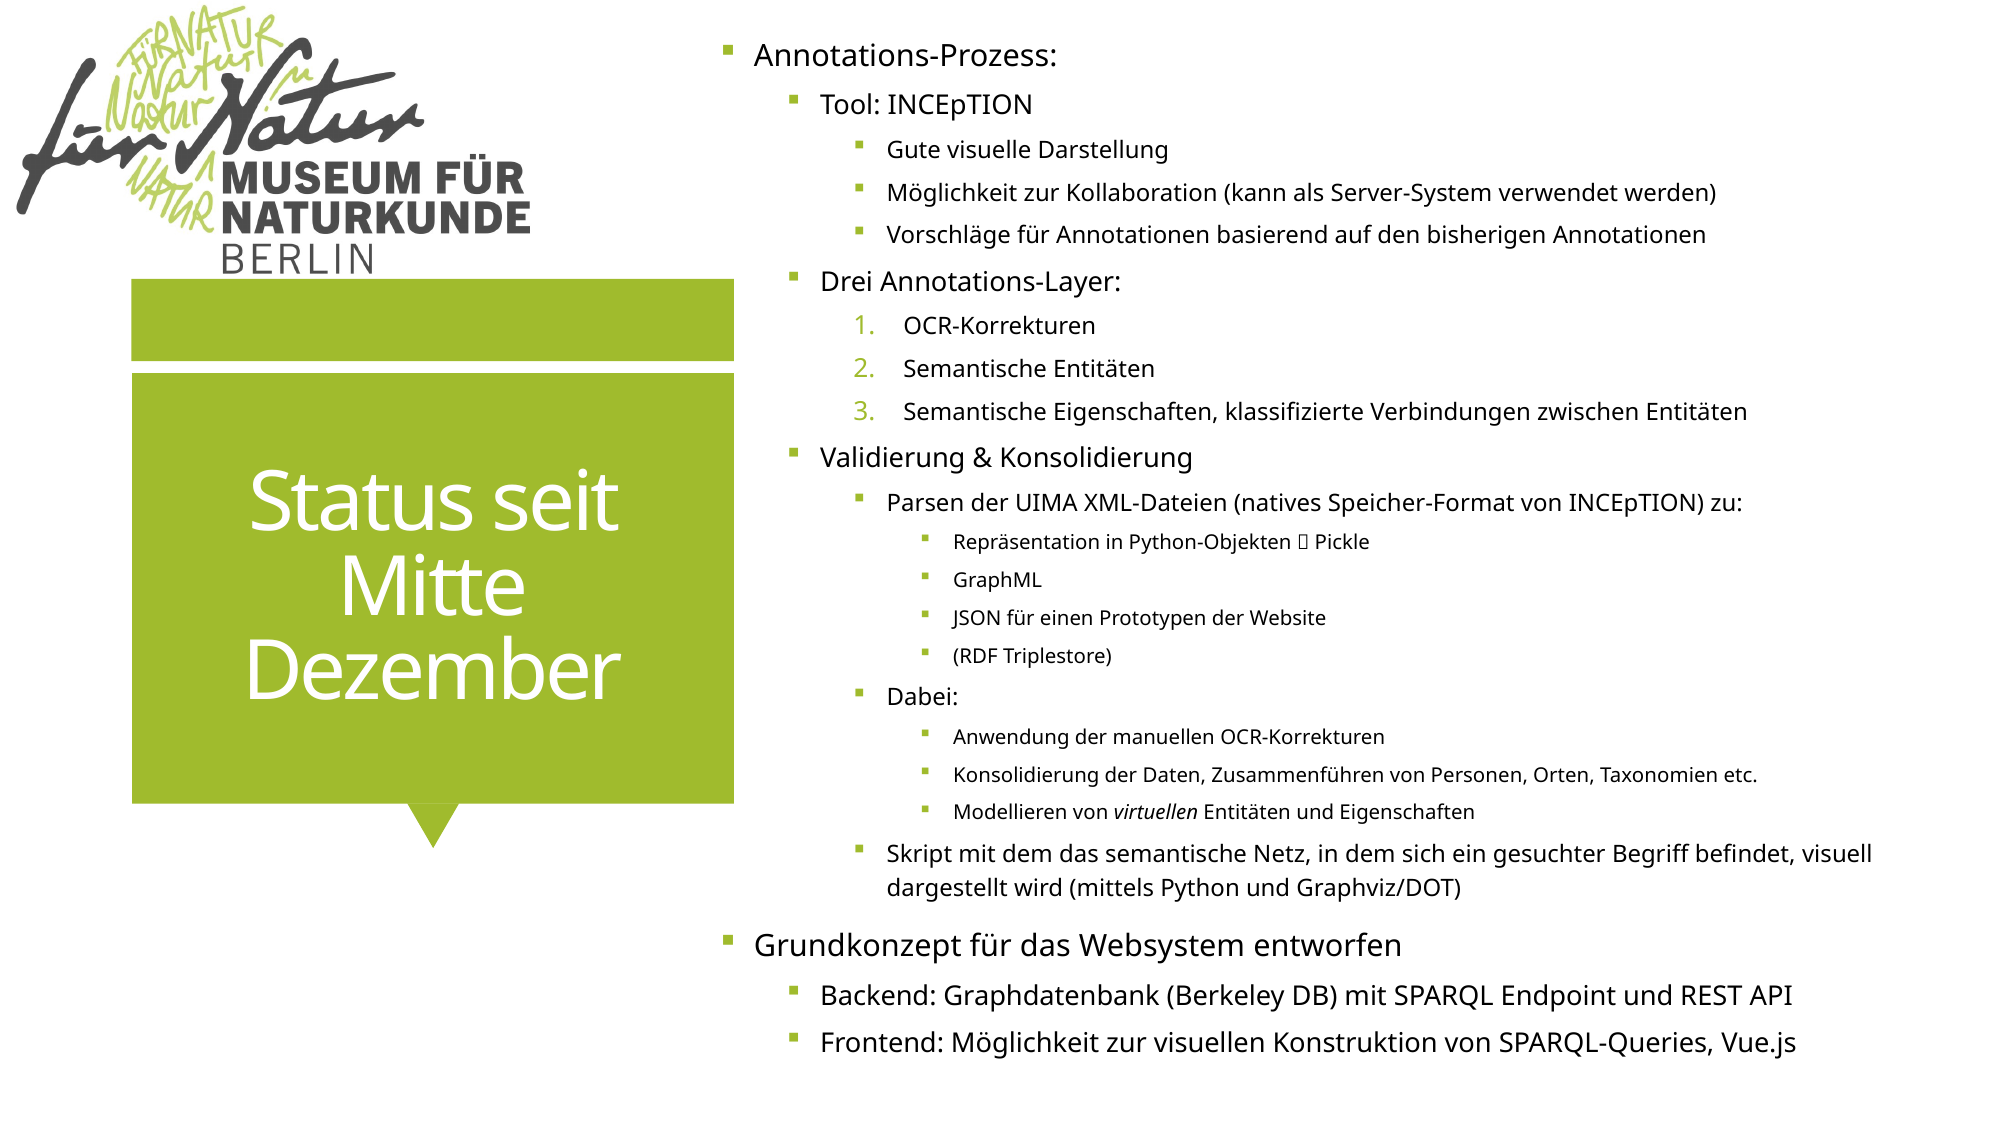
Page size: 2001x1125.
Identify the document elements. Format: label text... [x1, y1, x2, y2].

title Status seit Mitte Dezember [145, 387, 705, 792]
table_cell 283 [0, 0, 546, 321]
list Annotations-Prozess: Tool: INCEpTION Gute visuelle Darstellung Möglichkeit zur Kollaboration (kann als Server-System verwendet werden) Vorschläge für Annotationen basierend auf den bisherigen Annotationen Drei Annotations-Layer: OCR-Korrekturen Semantische Entitäten Semantische Eigenschaften, klassifizierte Verbindungen zwischen Entitäten Validierung & Konsolidierung Parsen der UIMA XML-Dateien (natives Speicher-Format von INCEpTION) zu: Repräsentation in Python-Objekten  Pickle GraphML JSON für einen Prototypen der Website (RDF Triplestore) Dabei: Anwendung der manuellen OCR-Korrekturen Konsolidierung der Daten, Zusammenführen von Personen, Orten, Taxonomien etc. Modellieren von virtuellen Entitäten und Eigenschaften Skript mit dem das semantische Netz, in dem sich ein gesuchter Begriff befindet, visuell dargestellt wird (mittels Python und Graphviz/DOT) Grundkonzept für das Websystem entworfen Backend: Graphdatenbank (Berkeley DB) mit SPARQL Endpoint und REST API Frontend: Möglichkeit zur visuellen Konstruktion von SPARQL-Queries, Vue.js [705, 20, 2000, 1074]
